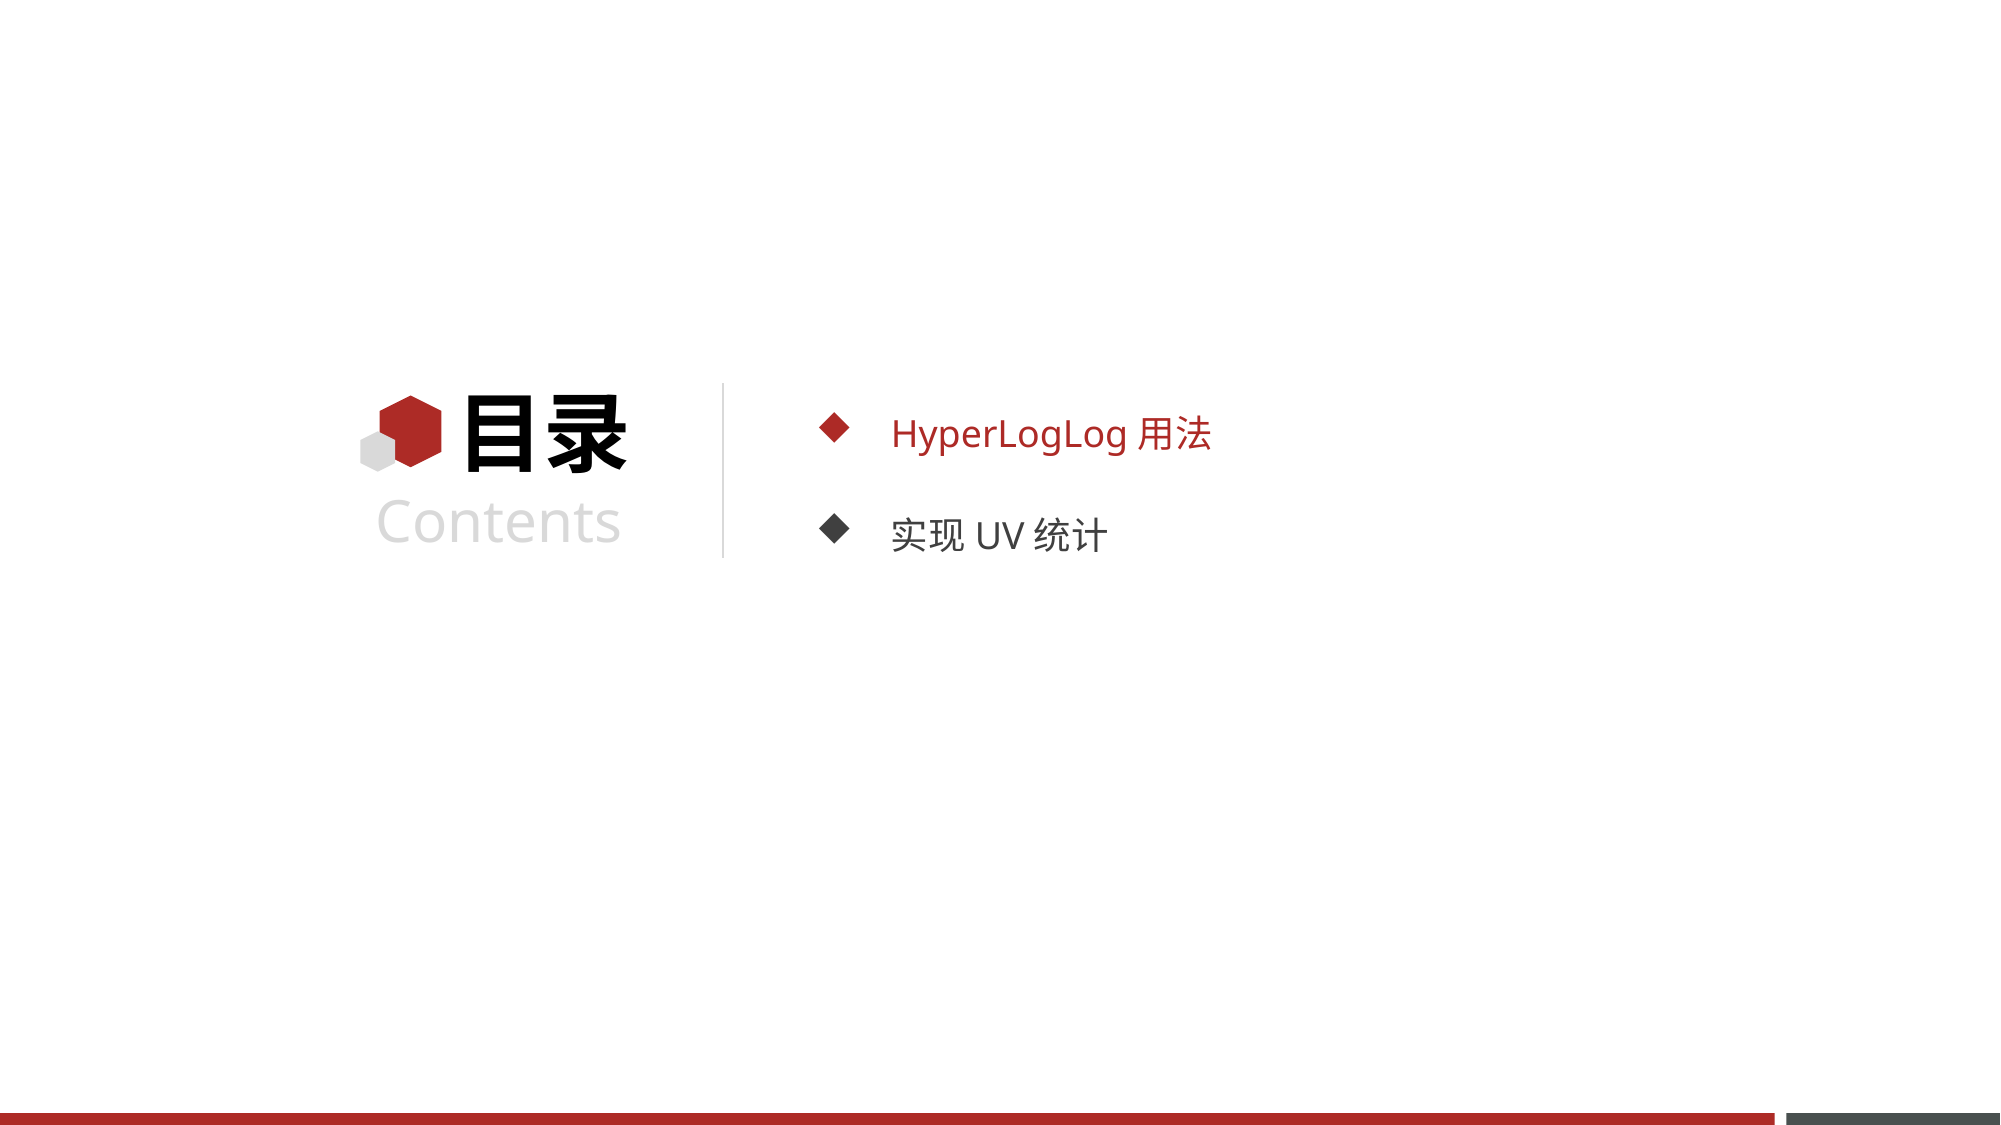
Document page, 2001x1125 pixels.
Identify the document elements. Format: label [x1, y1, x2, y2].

text_box [800, 359, 1781, 563]
